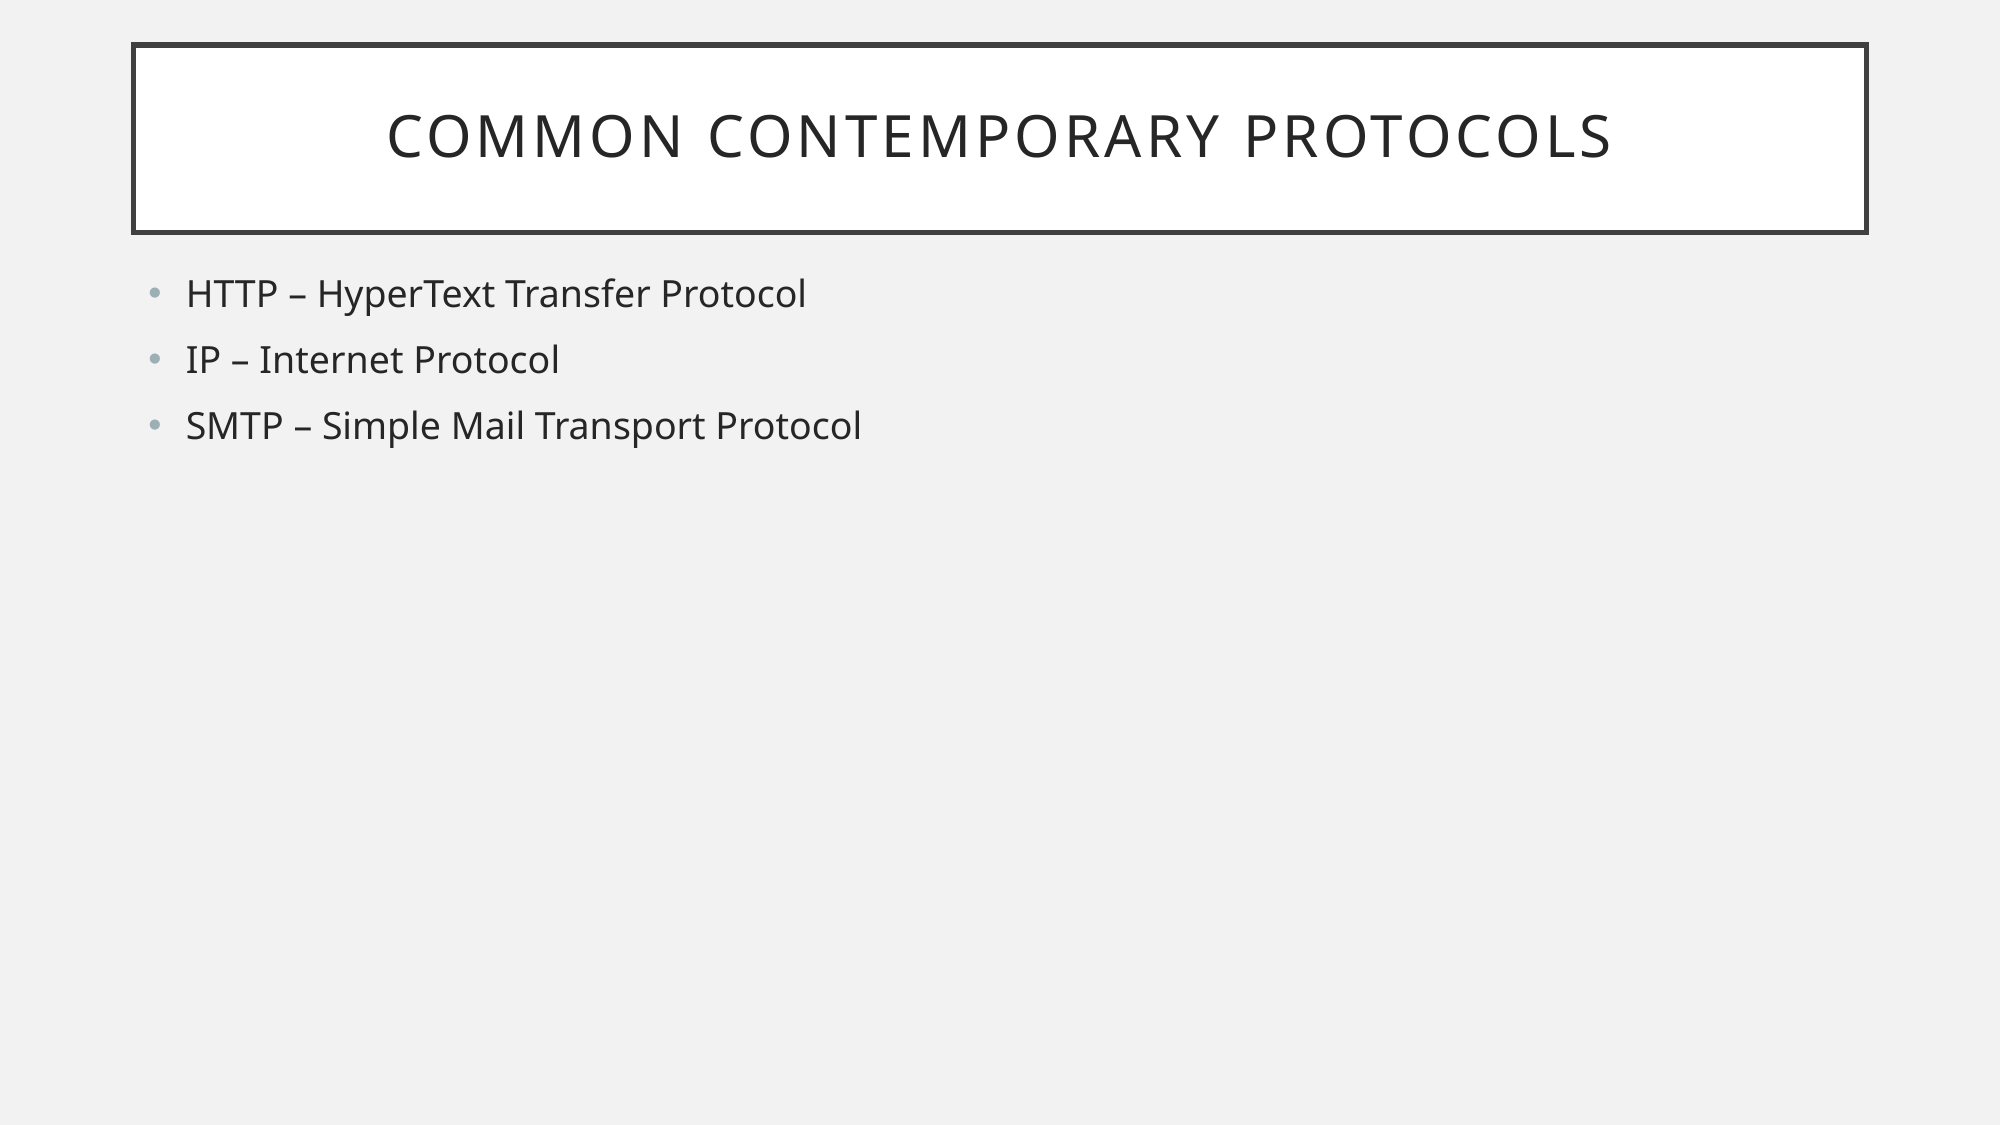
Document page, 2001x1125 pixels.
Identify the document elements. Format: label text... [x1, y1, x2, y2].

title Common Contemporary Protocols [131, 42, 1869, 235]
list HTTP – HyperText Transfer Protocol IP – Internet Protocol SMTP – Simple Mail Transport Protocol [133, 262, 1867, 938]
